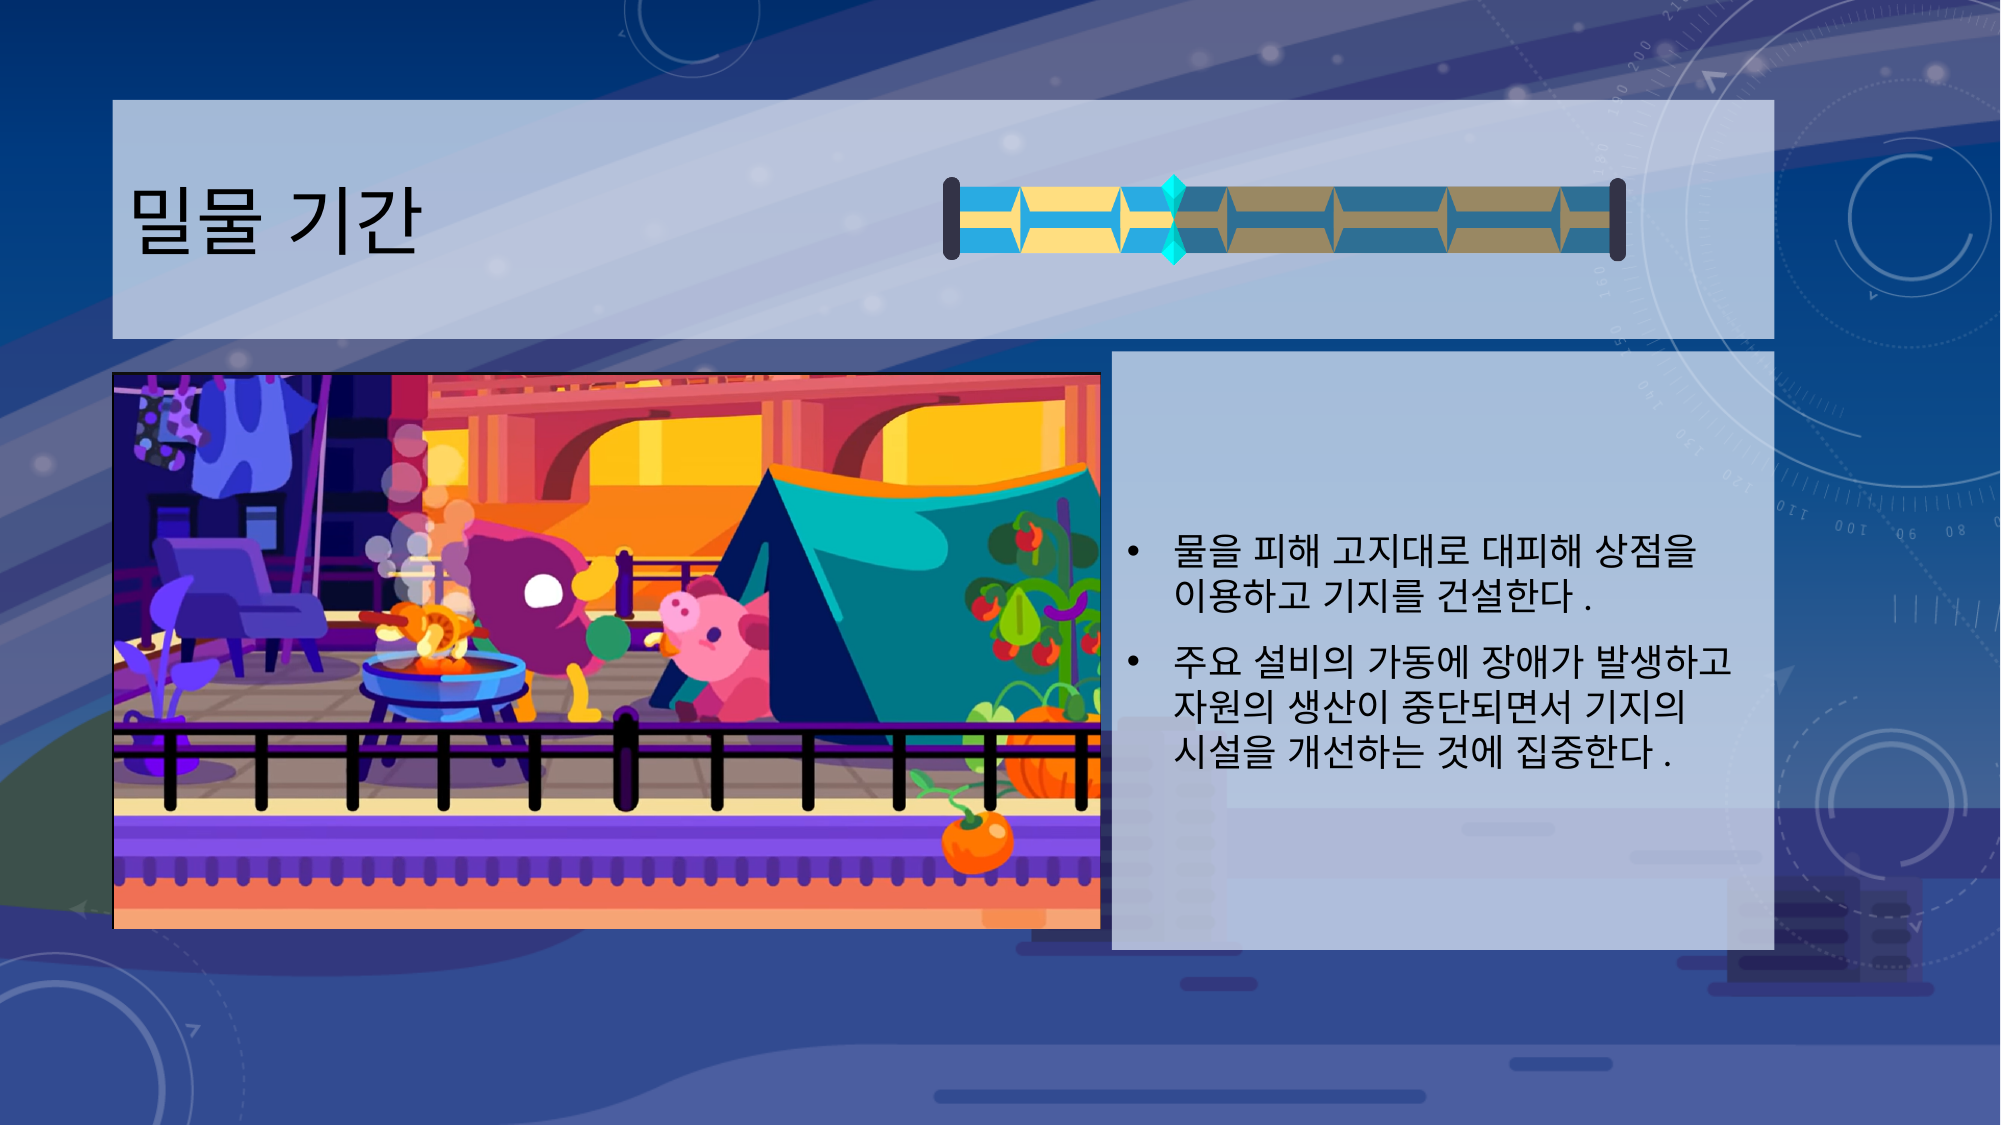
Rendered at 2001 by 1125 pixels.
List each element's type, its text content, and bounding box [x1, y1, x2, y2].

list 물을 피해 고지대로 대피해 상점을 이용하고 기지를 건설한다. 주요 설비의 가동에 장애가 발생하고 자원의 생산이 중단되면서 기지의 시설을 개선하는 것에 집중한다. [1111, 351, 1775, 950]
title 밀물 기간 [112, 99, 1775, 339]
picture [0, 0, 2001, 1125]
